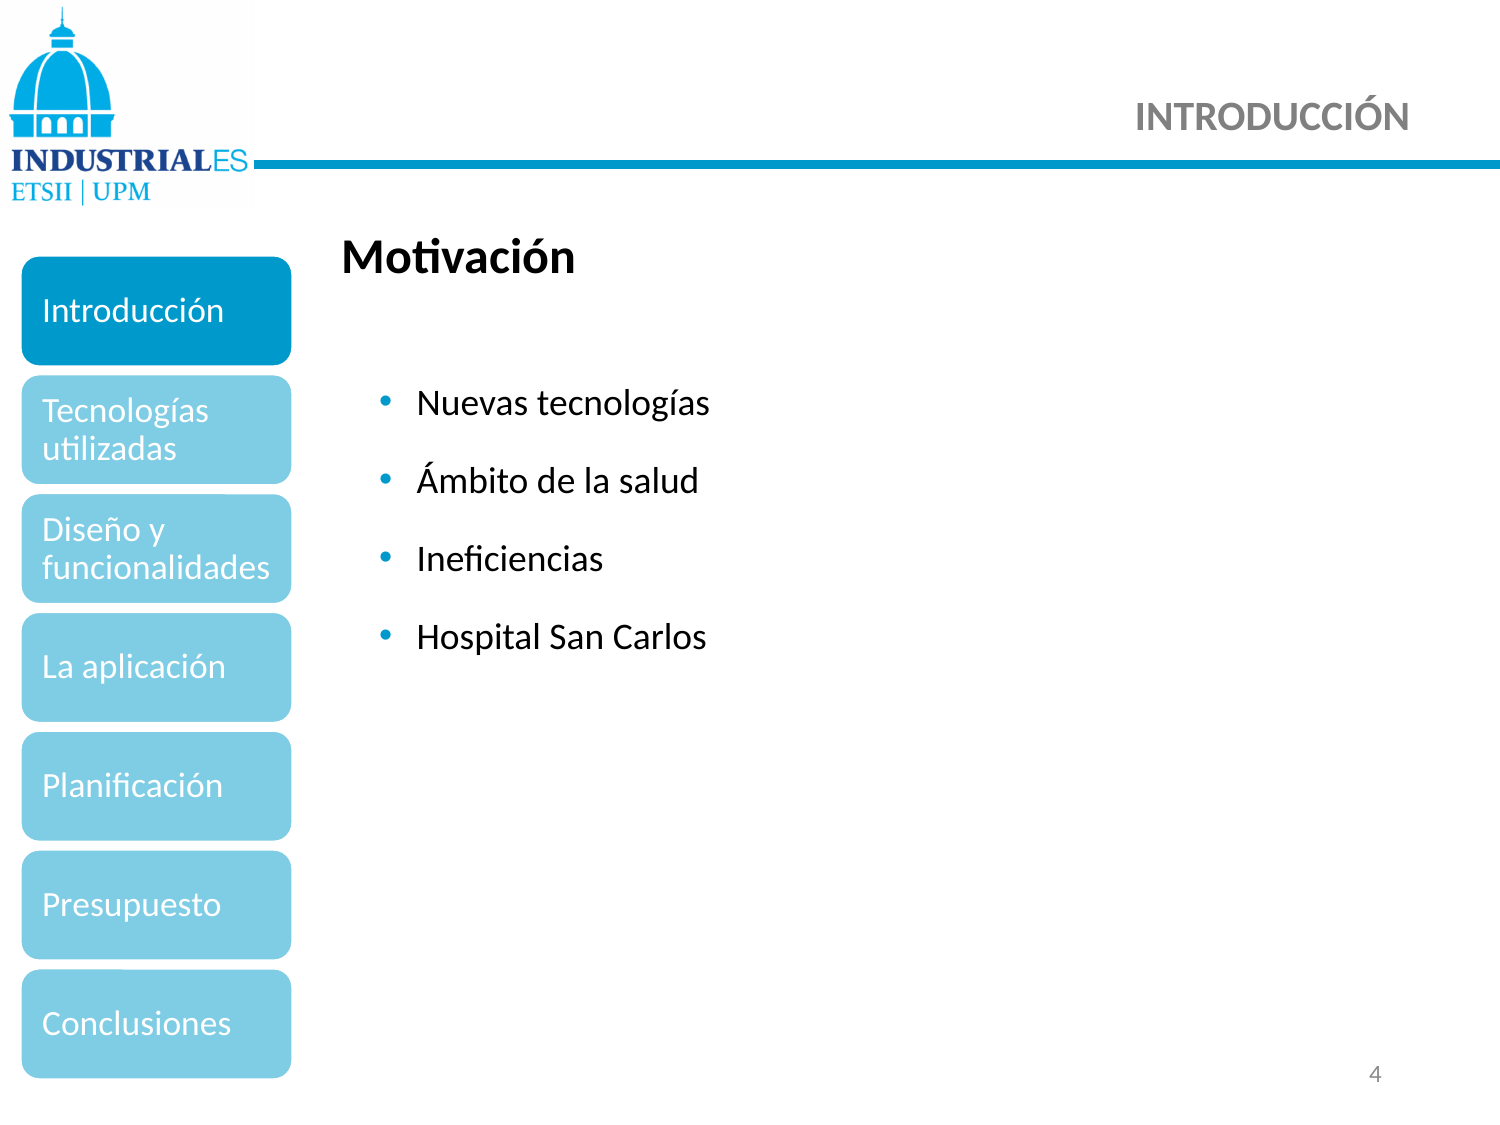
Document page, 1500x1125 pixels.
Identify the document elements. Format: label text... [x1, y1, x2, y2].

text_box Motivación Nuevas tecnologías Ámbito de la salud Ineficiencias Hospital San Carlos [293, 222, 1476, 1100]
text_box INTRODUCCIÓN [462, 81, 1425, 147]
text_box [254, 159, 1500, 170]
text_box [20, 222, 293, 1113]
picture [0, 0, 254, 210]
